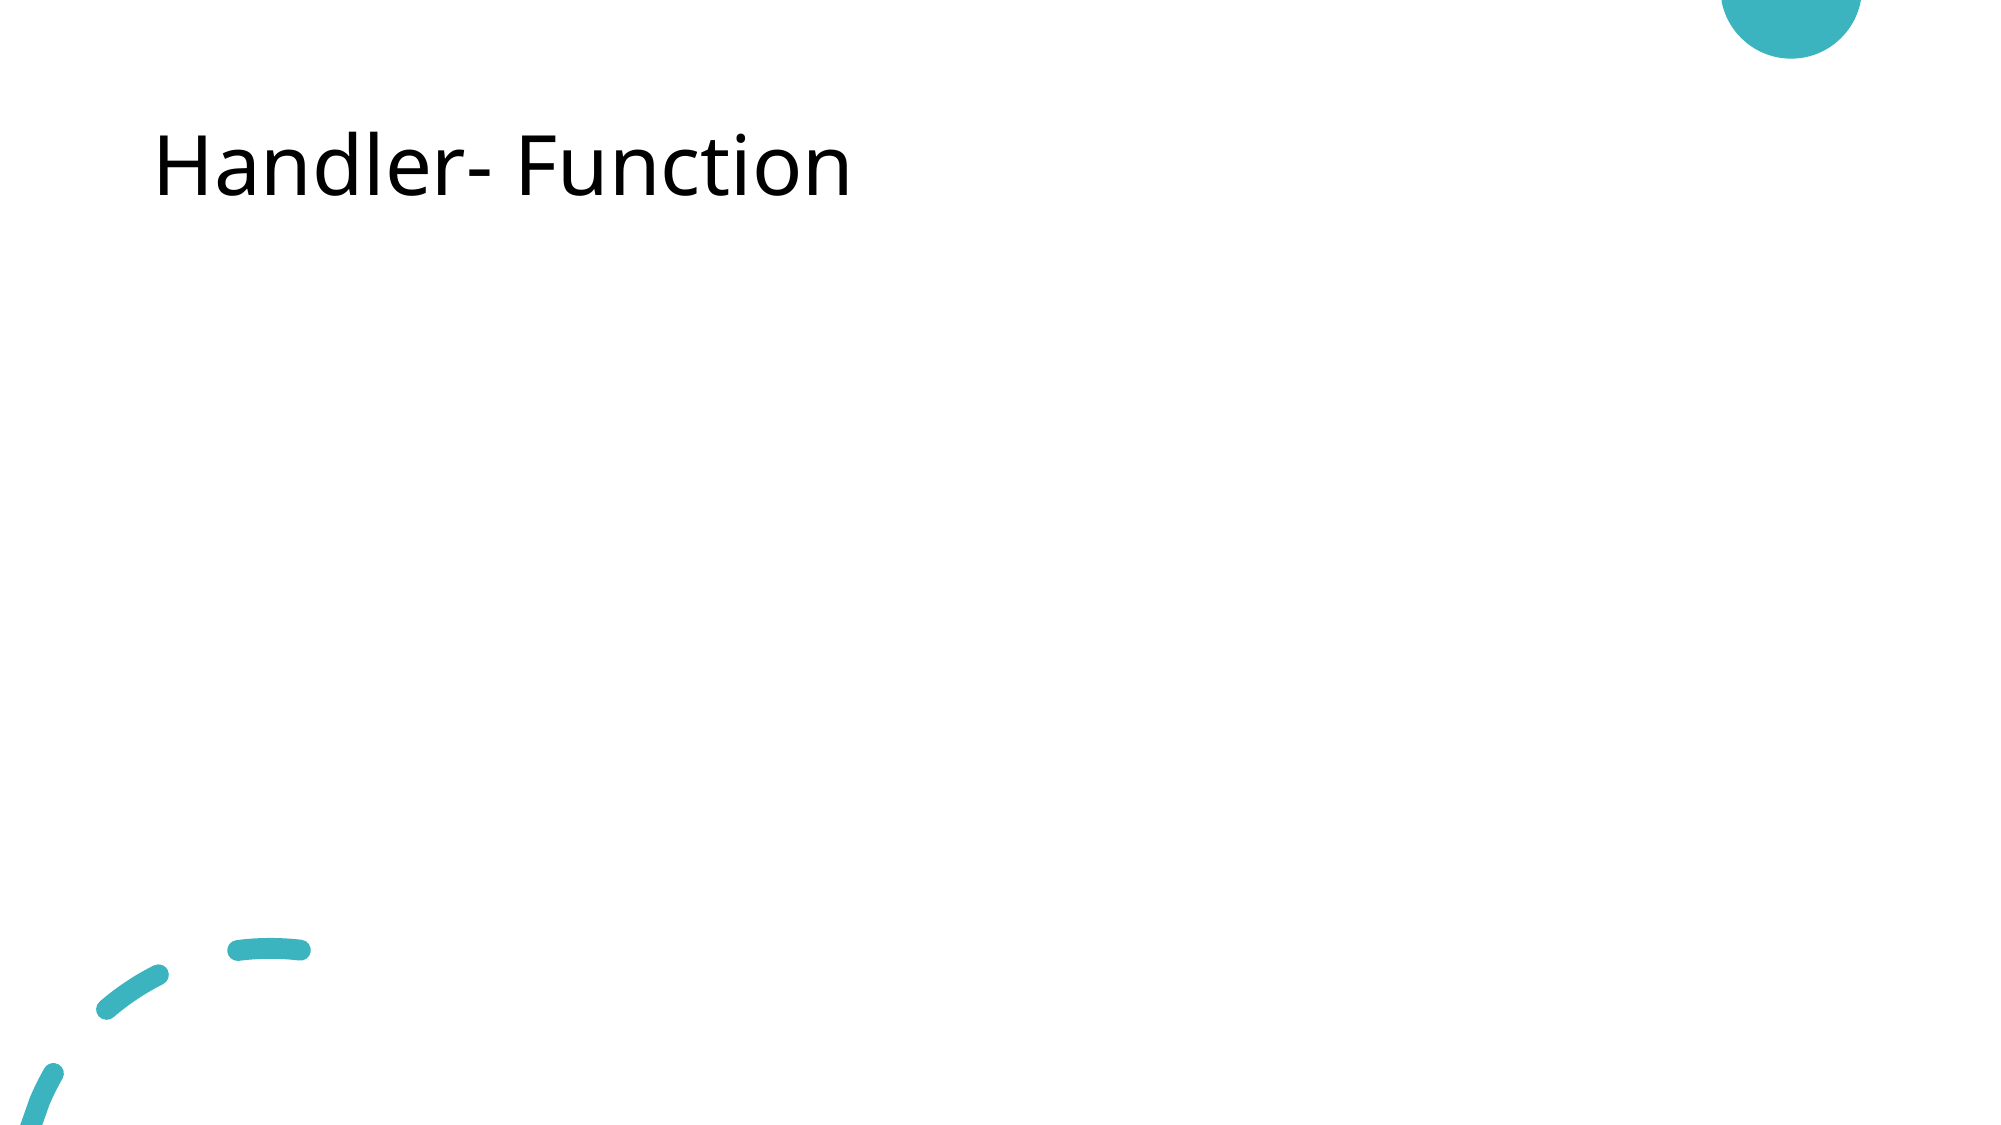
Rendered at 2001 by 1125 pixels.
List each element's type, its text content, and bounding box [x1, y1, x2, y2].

title Handler- Function [137, 59, 1863, 278]
